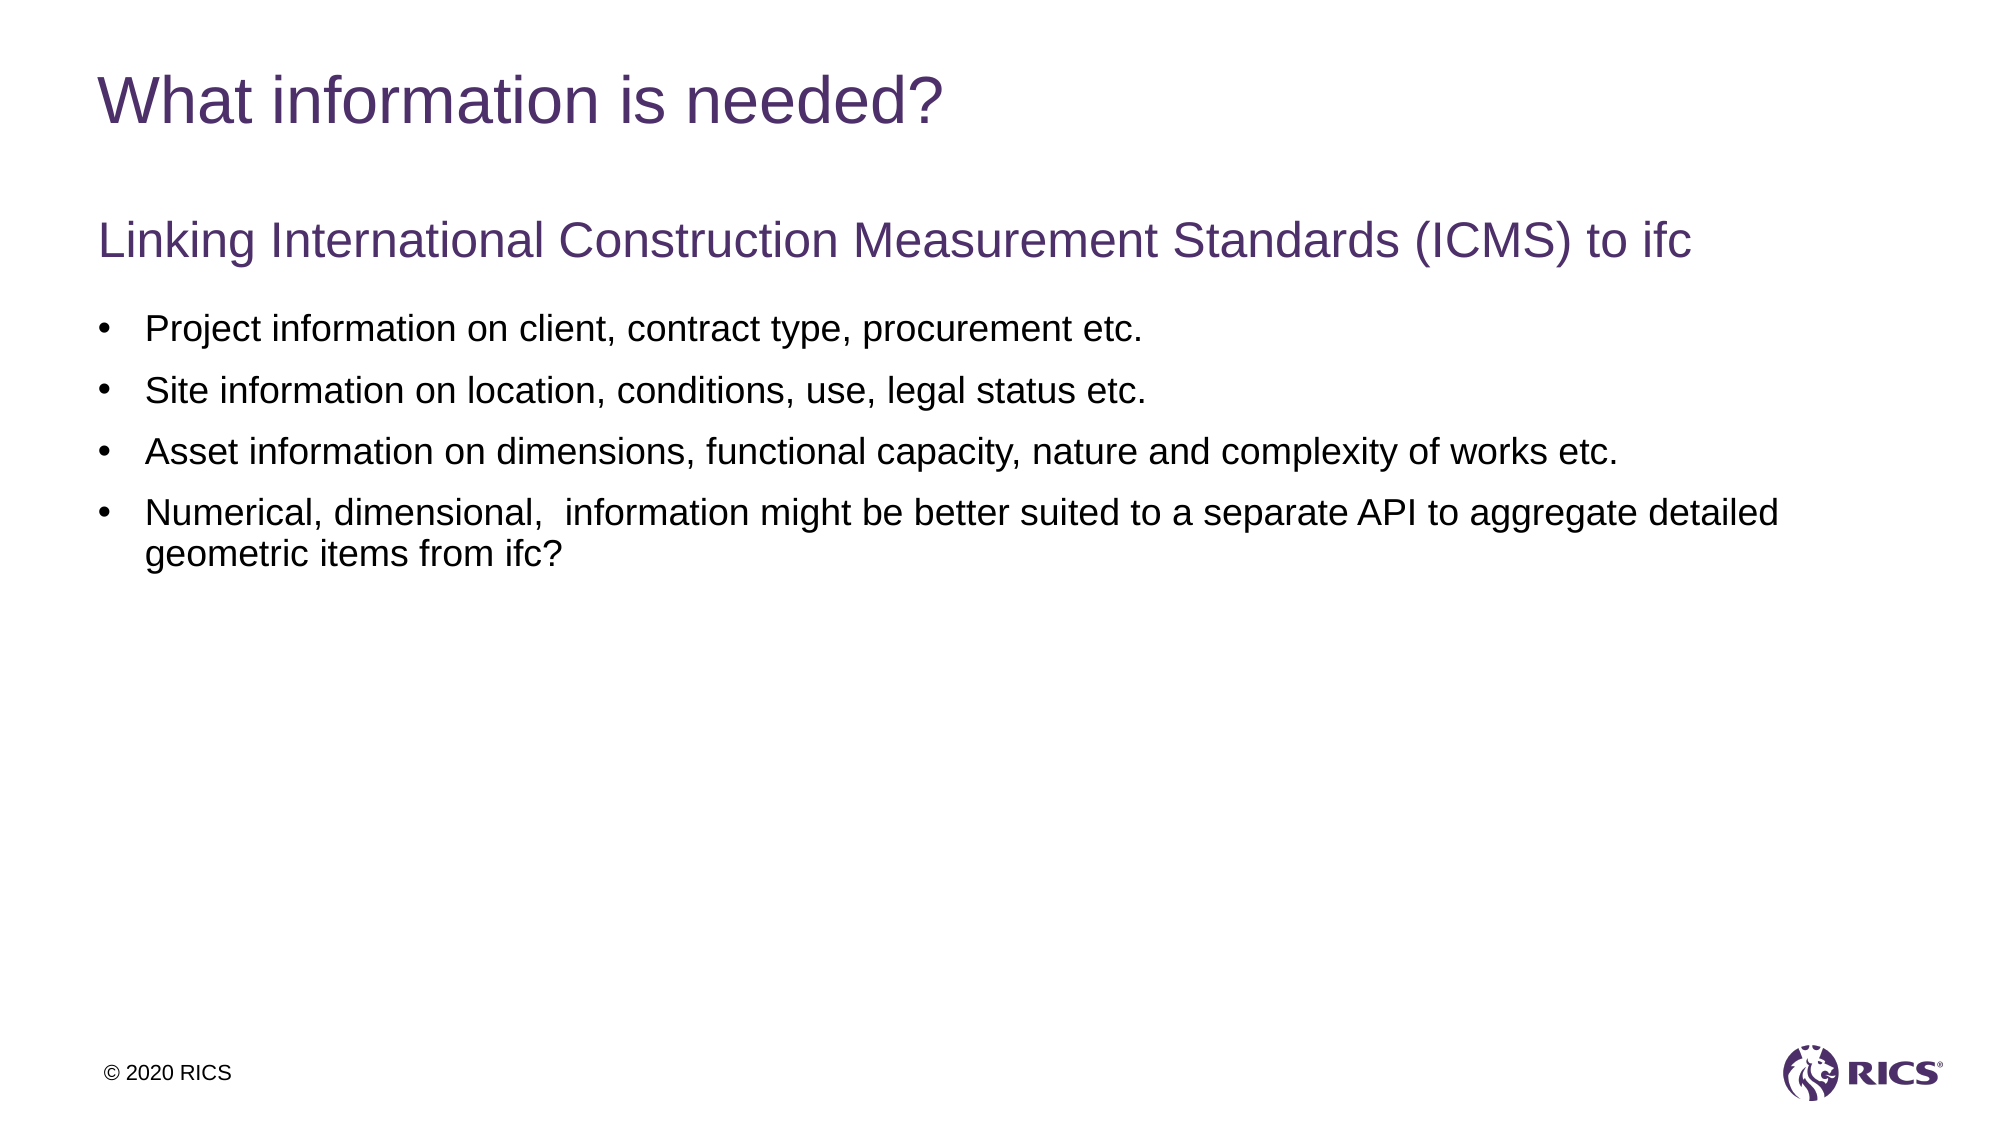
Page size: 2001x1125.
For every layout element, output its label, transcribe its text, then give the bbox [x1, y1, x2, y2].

picture [1780, 1040, 1946, 1106]
list Project information on client, contract type, procurement etc. Site information on location, conditions, use, legal status etc. Asset information on dimensions, functional capacity, nature and complexity of works etc. Numerical, dimensional, information might be better suited to a separate API to aggregate detailed geometric items from ifc? [97, 301, 1946, 1031]
list Linking International Construction Measurement Standards (ICMS) to ifc [97, 207, 1946, 295]
list What information is needed? [97, 58, 1946, 146]
